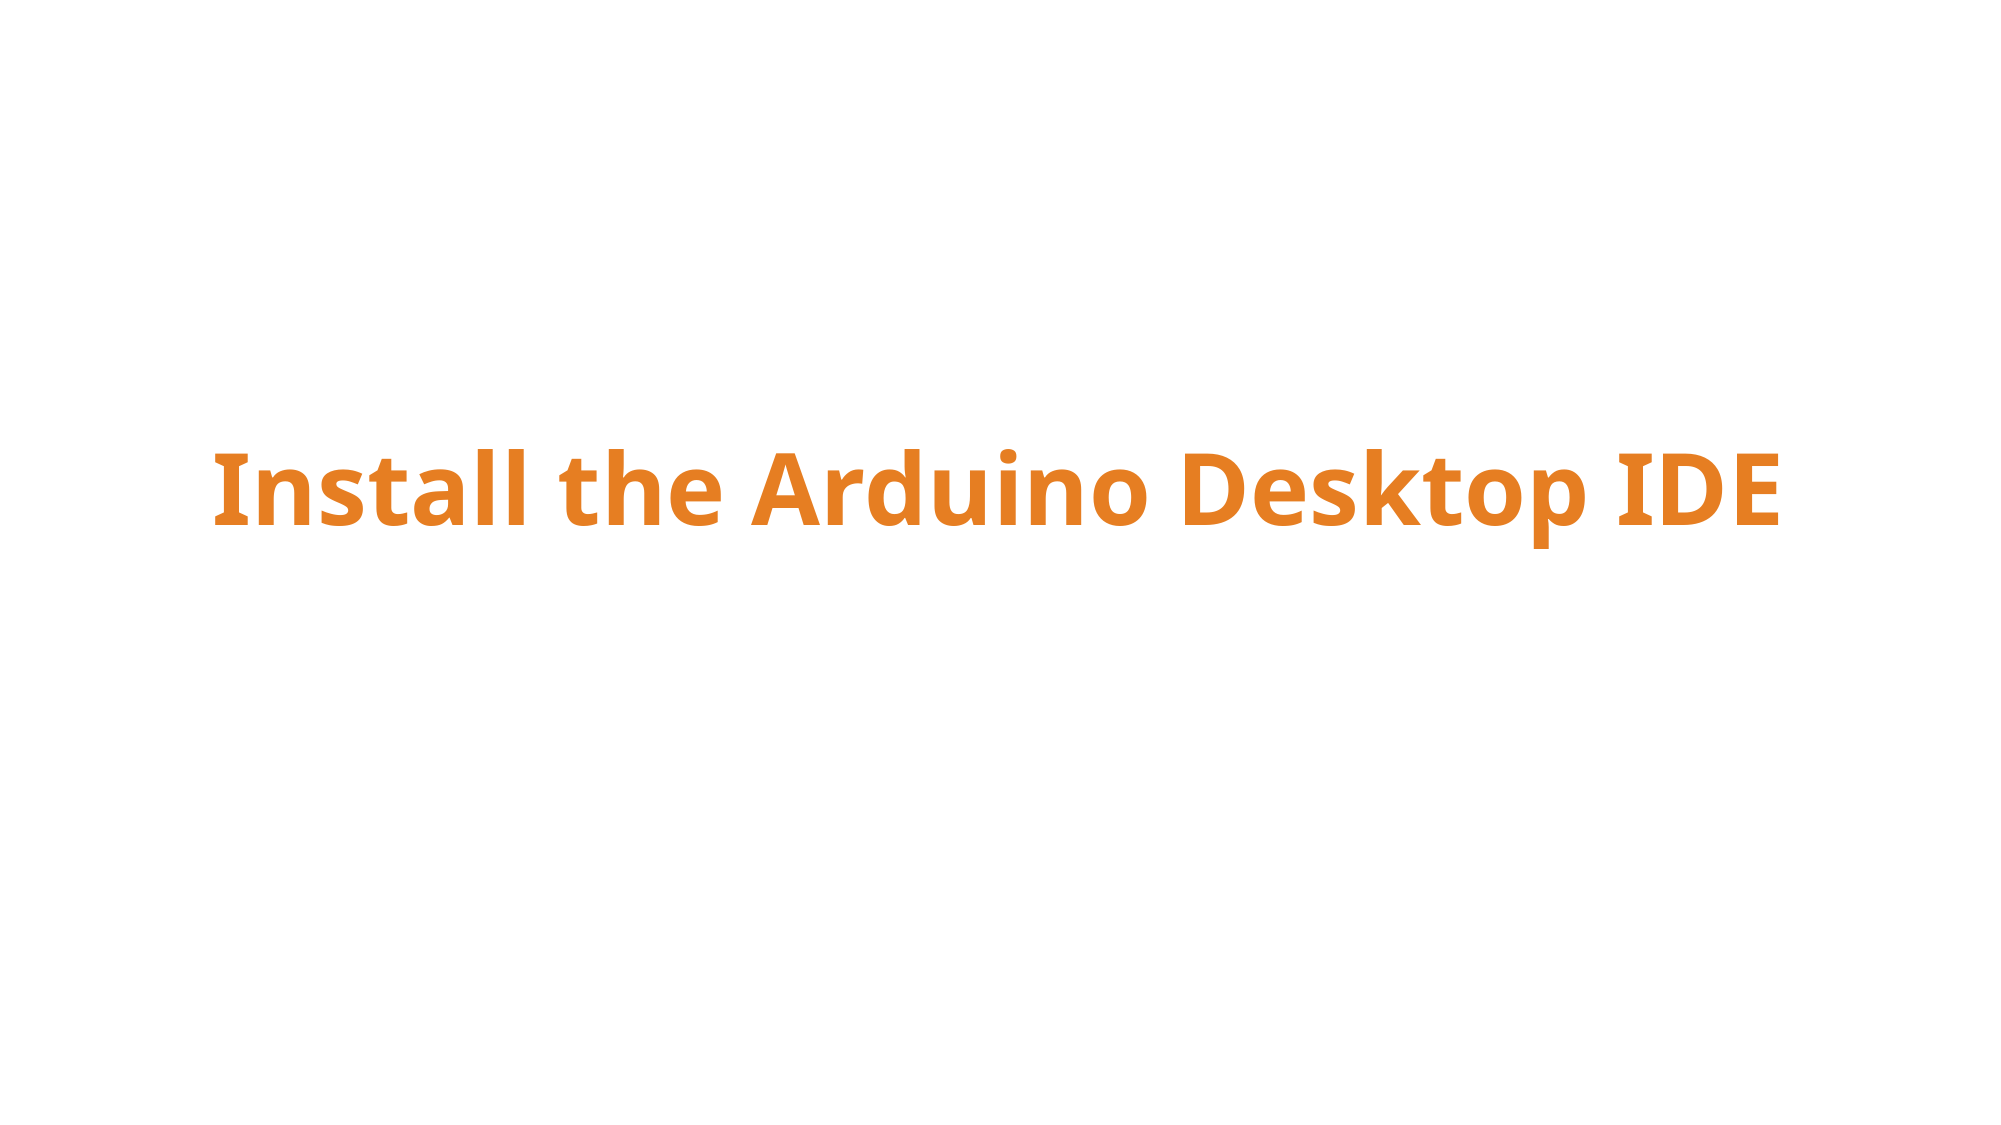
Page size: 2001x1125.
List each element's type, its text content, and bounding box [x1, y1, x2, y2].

title Install the Arduino Desktop IDE [137, 59, 1863, 927]
